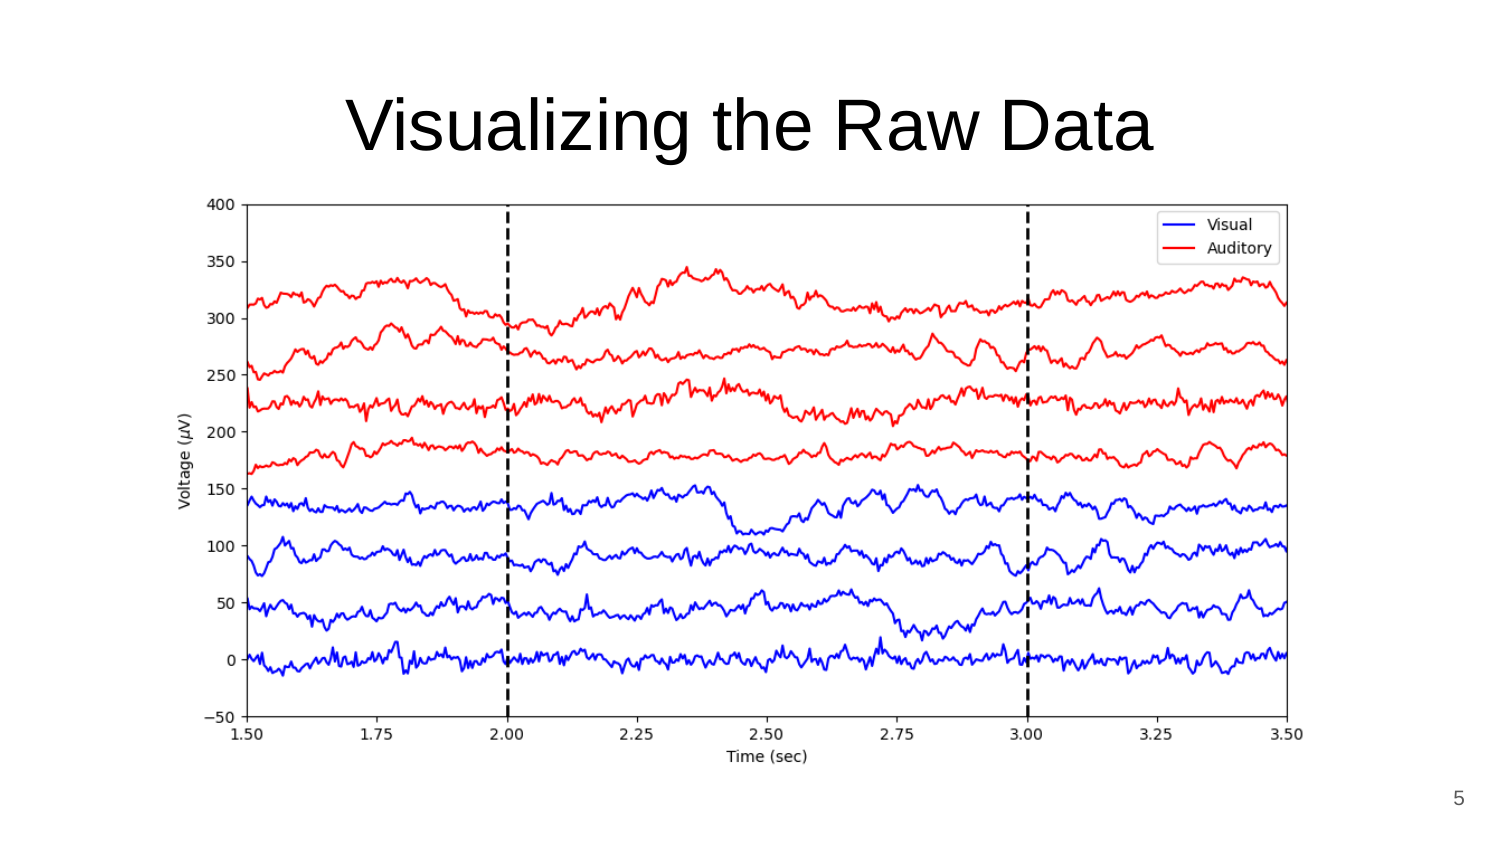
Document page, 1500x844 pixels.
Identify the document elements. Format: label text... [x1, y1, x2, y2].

title Visualizing the Raw Data [51, 50, 1449, 181]
slide_number 5 [1389, 764, 1480, 830]
picture [79, 179, 1421, 791]
